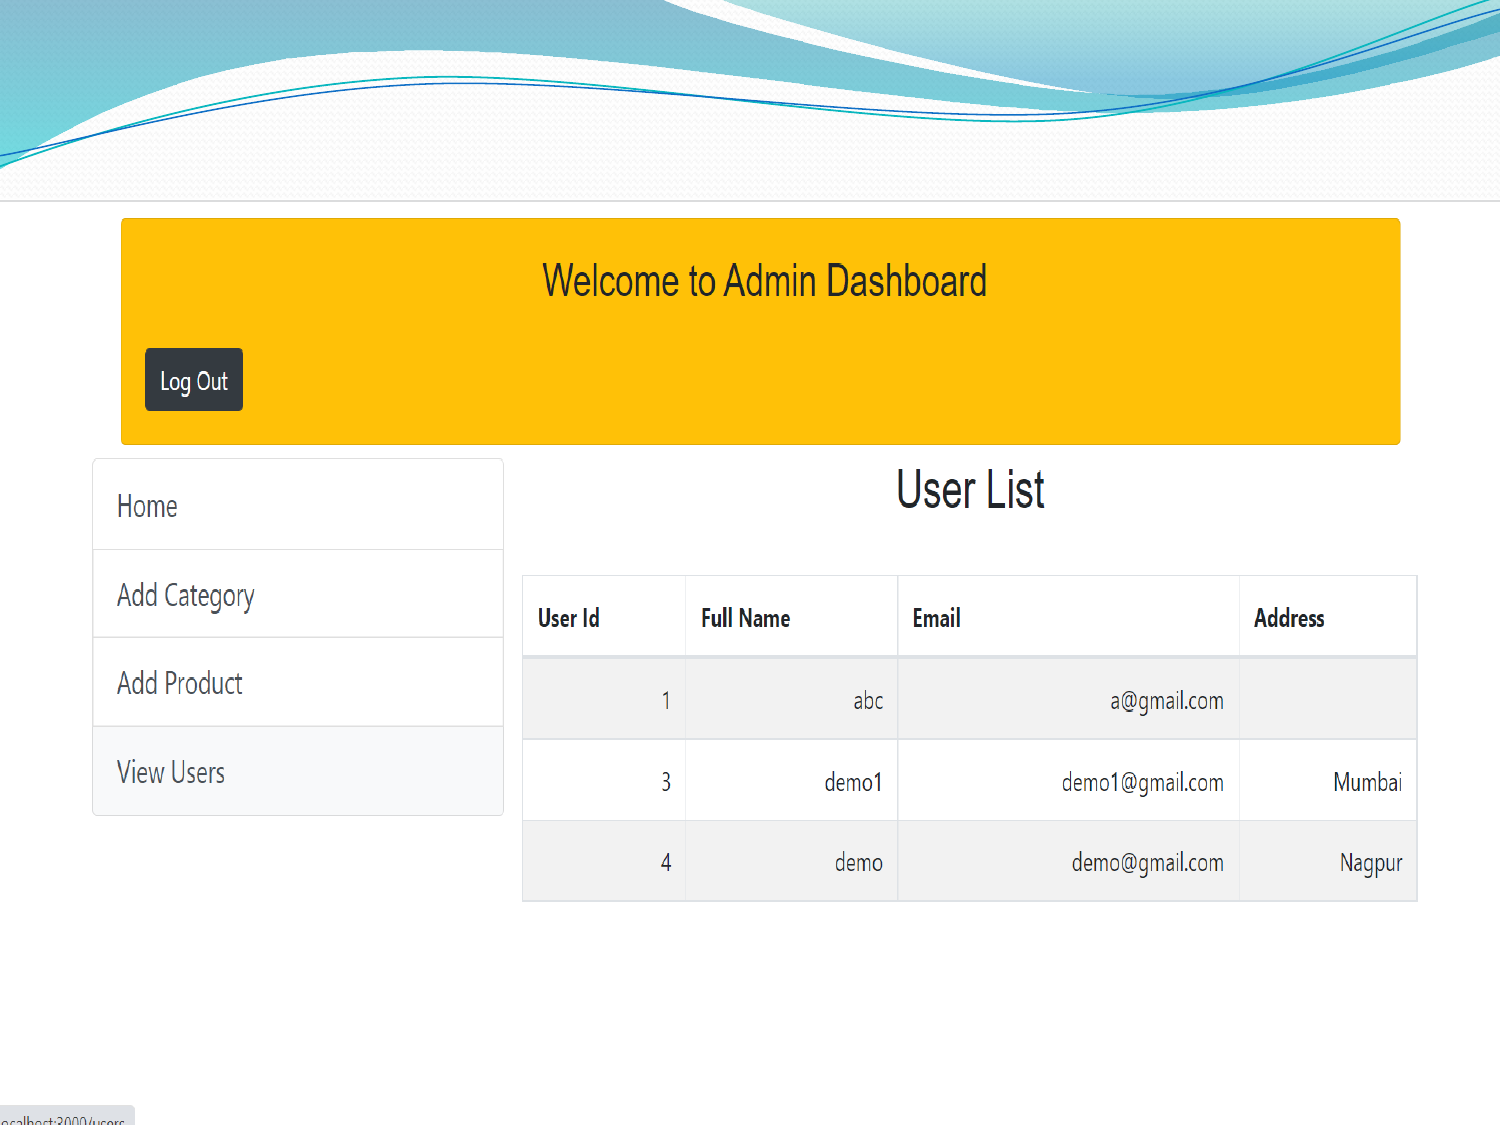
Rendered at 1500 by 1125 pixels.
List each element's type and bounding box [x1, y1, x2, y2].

picture [0, 199, 1500, 1125]
